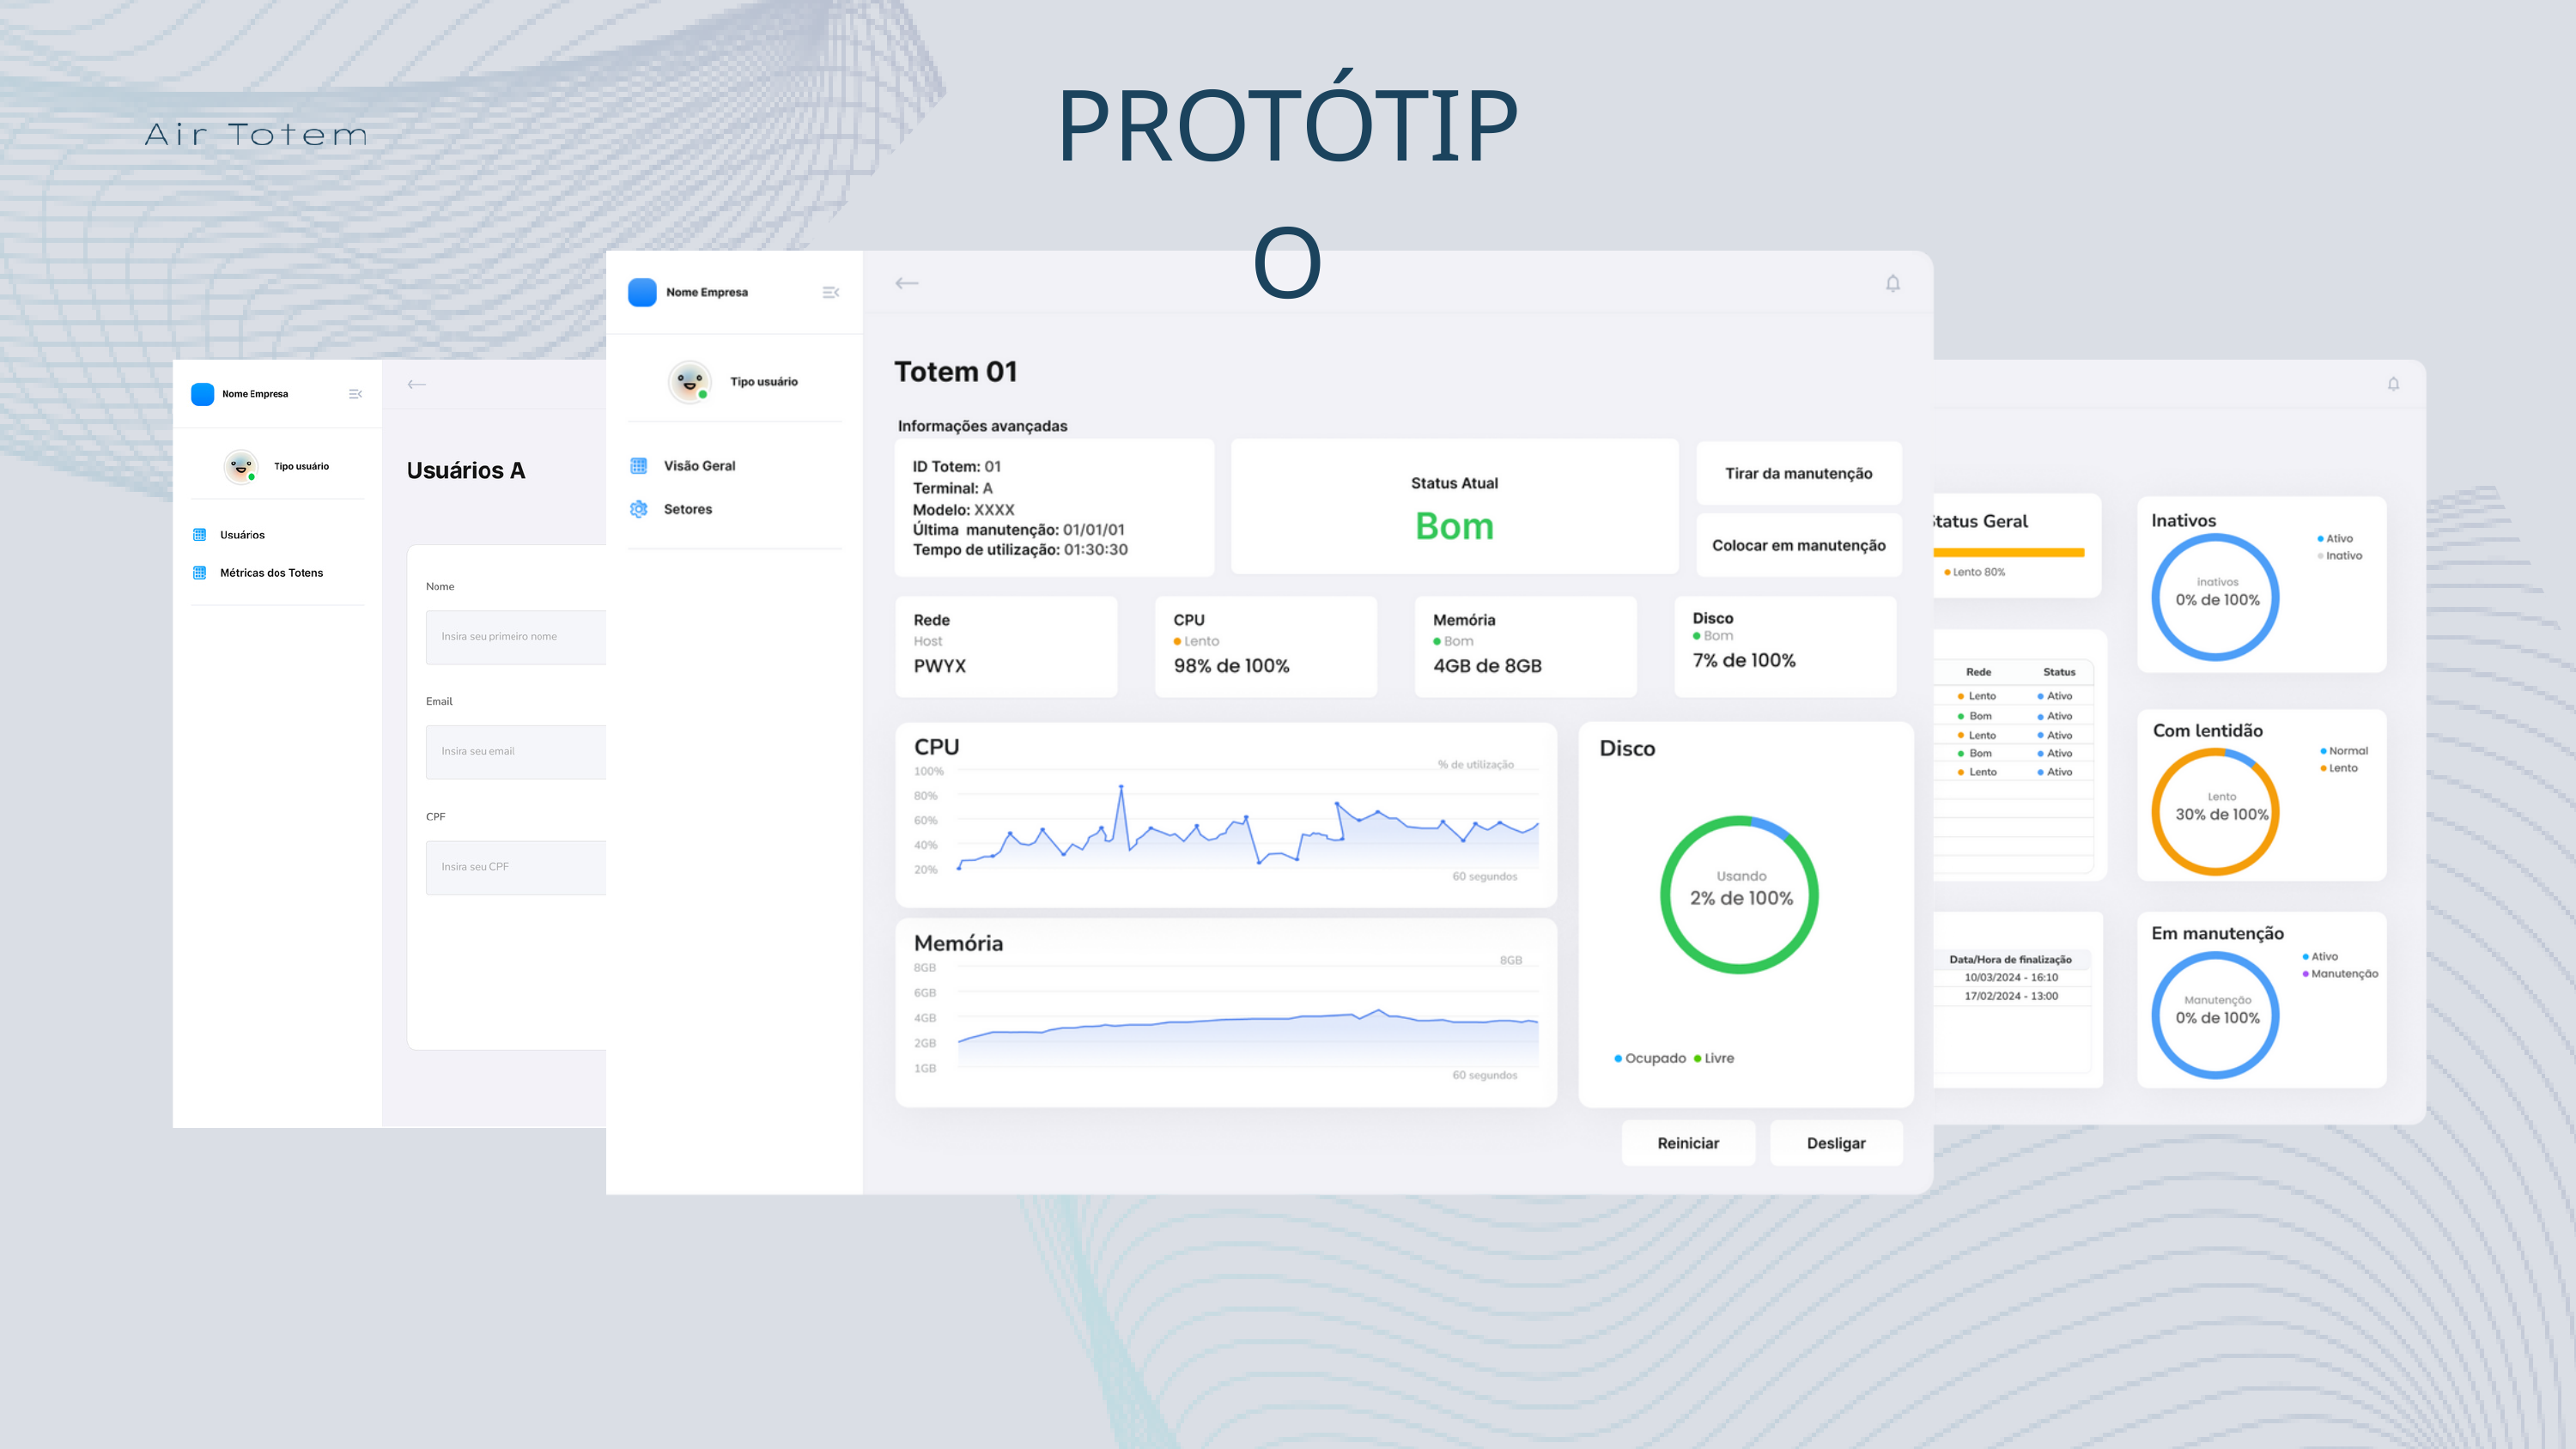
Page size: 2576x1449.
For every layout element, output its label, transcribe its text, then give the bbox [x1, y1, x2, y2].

text_box PROTÓTIPO [1019, 43, 1557, 318]
text_box [144, 123, 366, 145]
text_box [173, 360, 606, 1128]
text_box [606, 251, 1970, 1197]
text_box [1000, 472, 2576, 1449]
text_box [1970, 360, 2432, 1133]
text_box [0, 0, 1032, 746]
